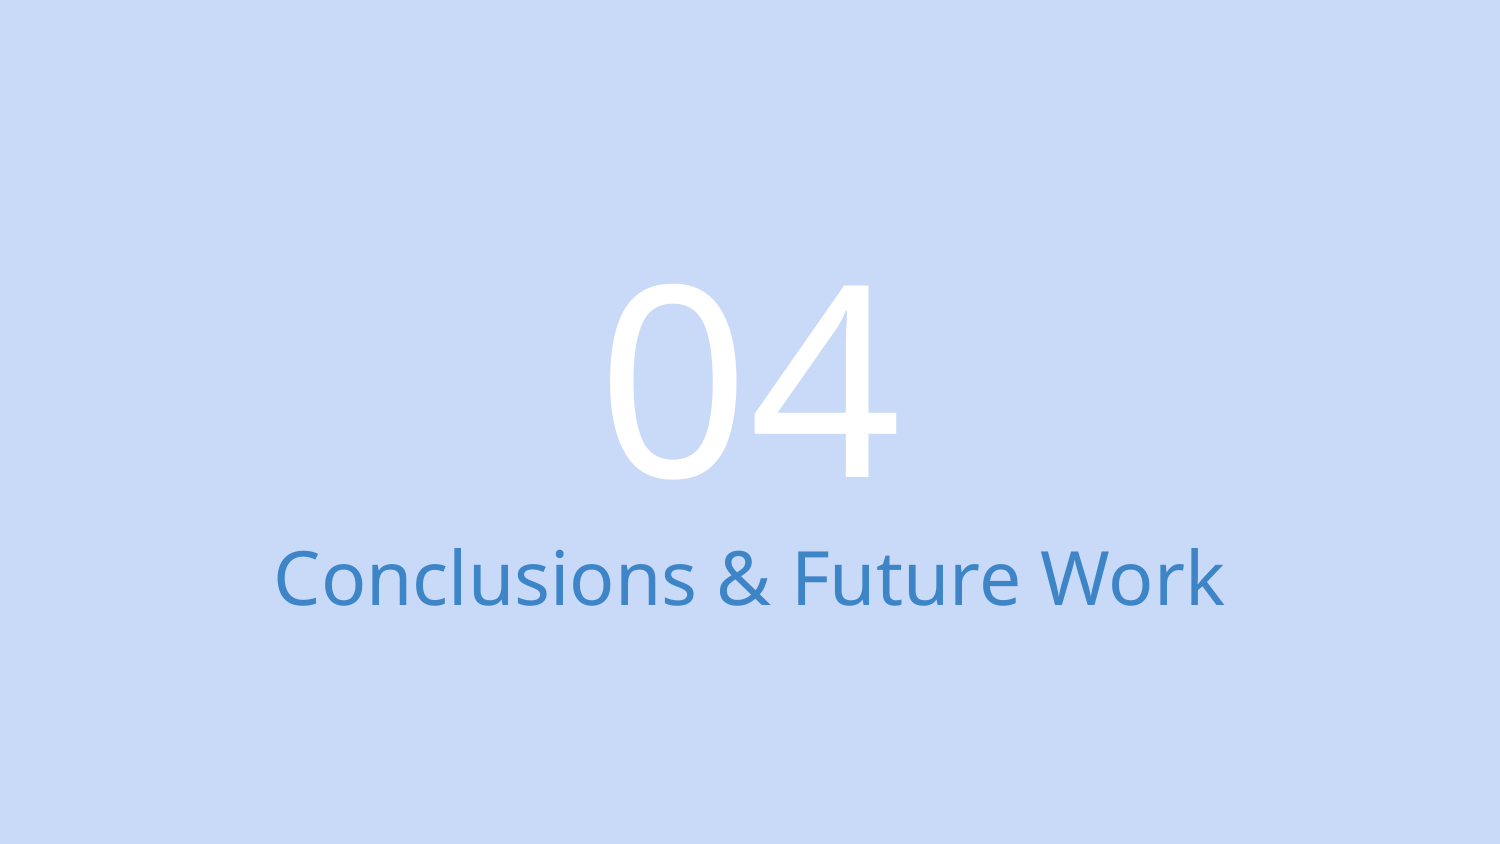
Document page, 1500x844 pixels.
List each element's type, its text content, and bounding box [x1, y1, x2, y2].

title 04 [537, 195, 963, 497]
title Conclusions & Future Work [114, 503, 1386, 648]
